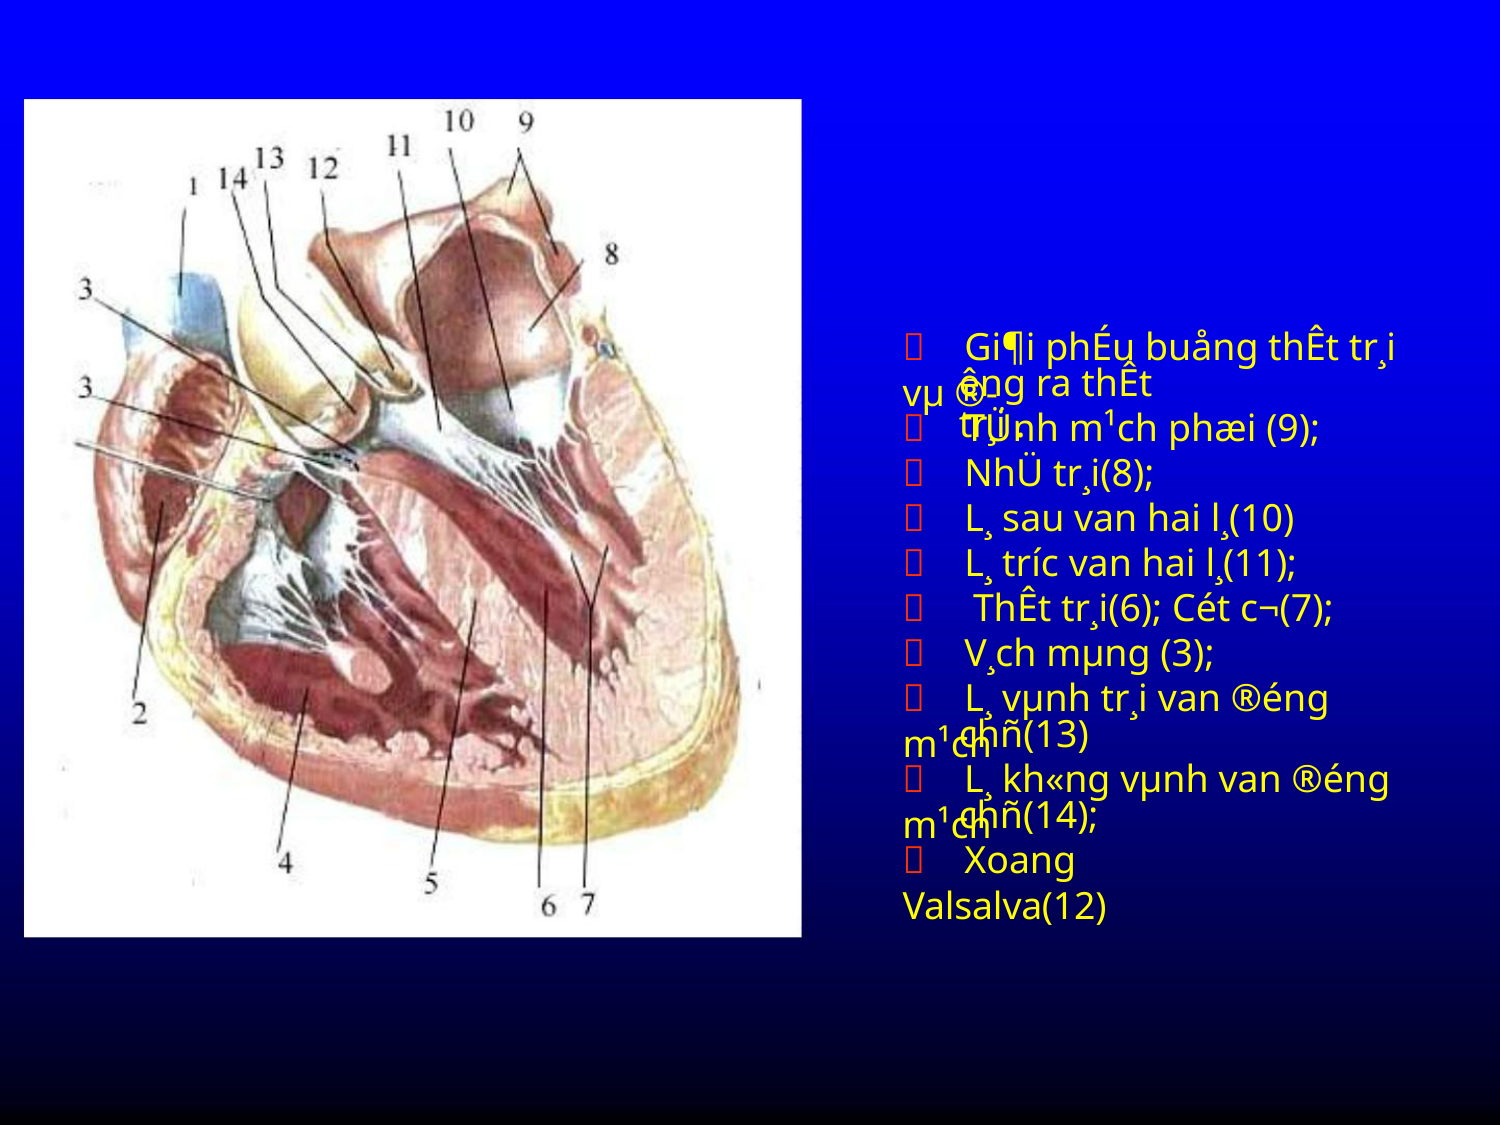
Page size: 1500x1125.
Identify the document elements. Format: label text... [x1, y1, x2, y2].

text_box  Xoang Valsalva(12) [902, 835, 1283, 928]
text_box [0, 0, 1500, 1125]
text_box chñ(14); [958, 794, 1111, 835]
text_box chñ(13) [958, 713, 1101, 754]
text_box  Gi¶i phÉu buång thÊt tr¸i vµ ®- [902, 321, 1443, 414]
text_box  TÜnh m¹ch phæi (9);  NhÜ tr¸i(8);  L¸ sau van hai l¸(10)  L¸ tríc van hai l¸(11);  ThÊt tr¸i(6); Cét c¬(7);  V¸ch mµng (3); [902, 403, 1336, 673]
text_box  L¸ vµnh tr¸i van ®éng m¹ch [902, 673, 1402, 754]
text_box  L¸ kh«ng vµnh van ®éng m¹ch [902, 754, 1445, 846]
text_box êng ra thÊt tr¸i . [958, 362, 1223, 403]
